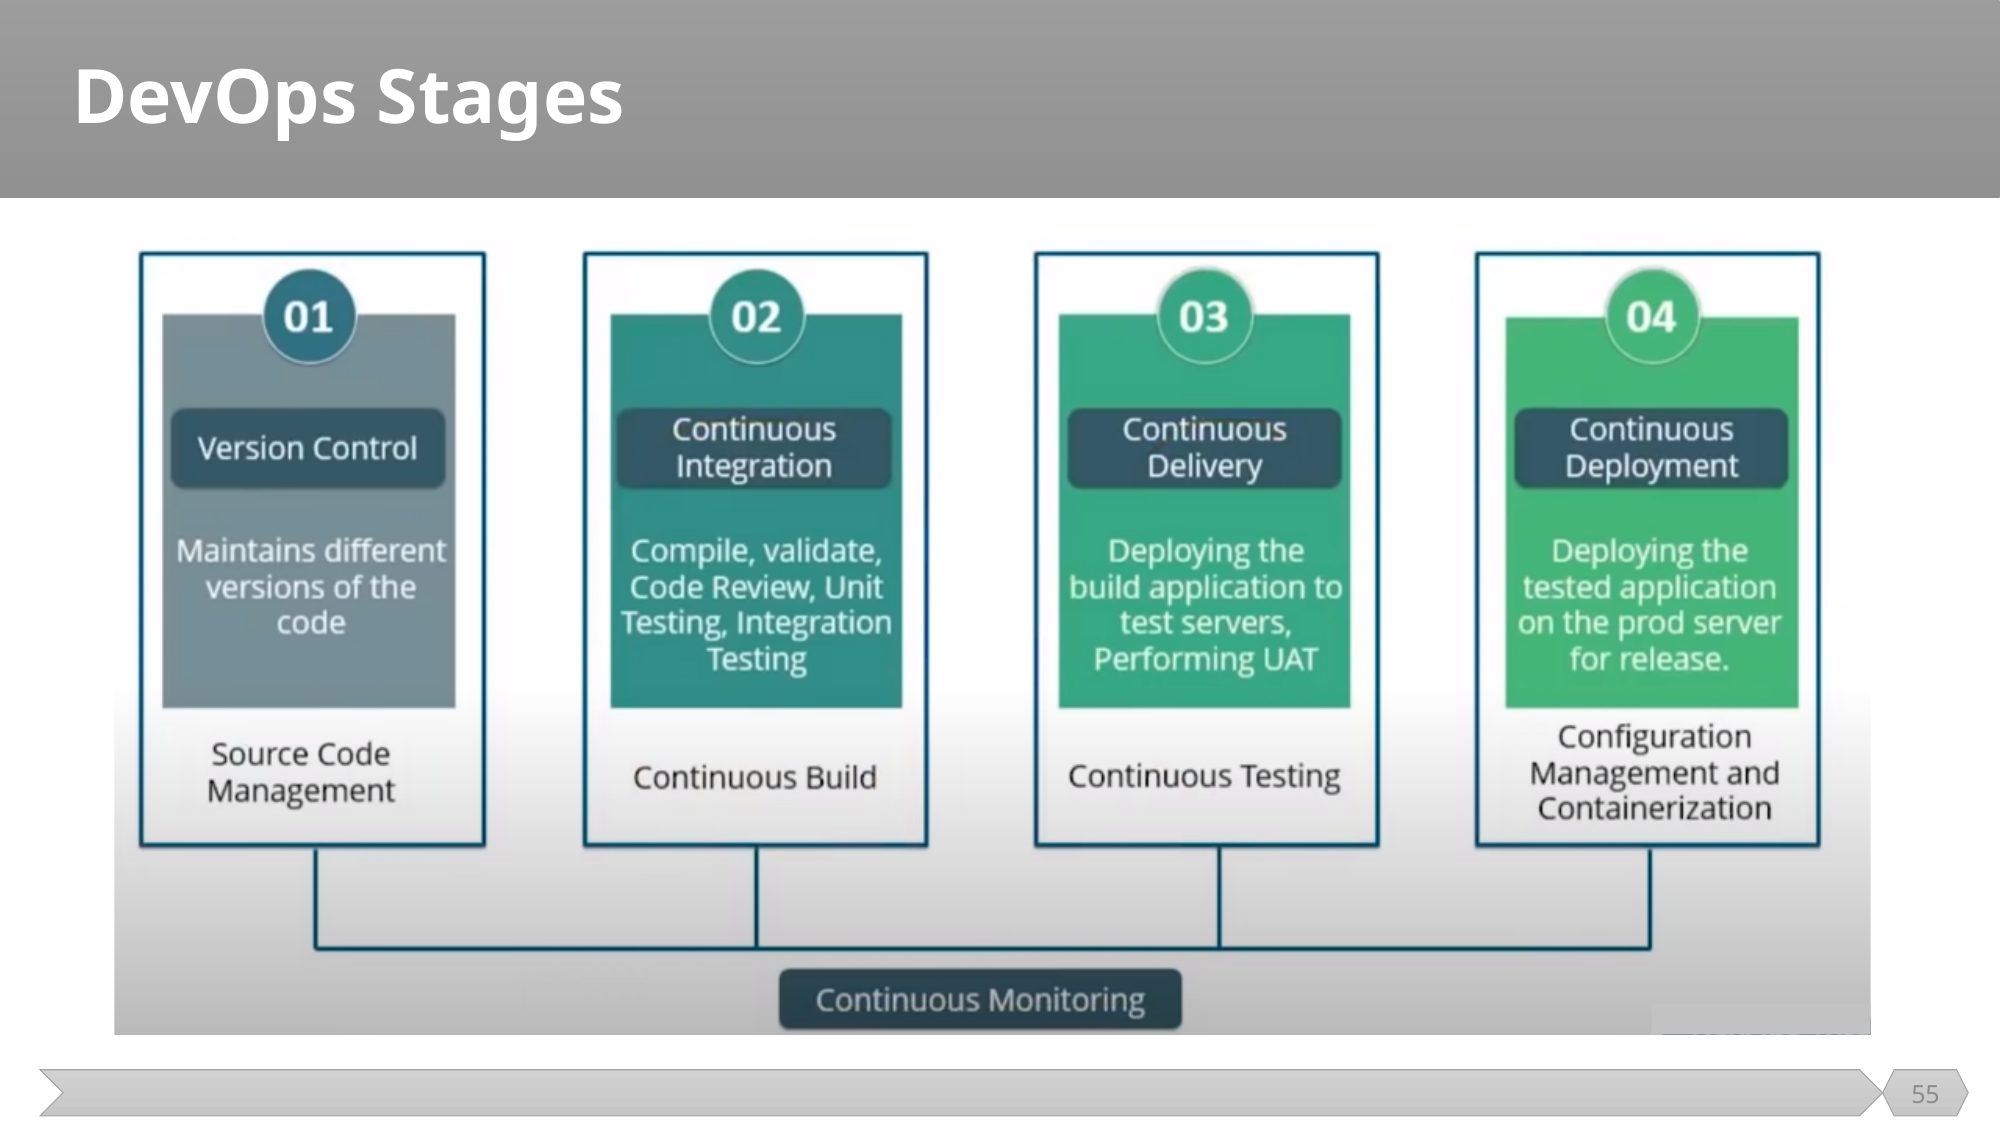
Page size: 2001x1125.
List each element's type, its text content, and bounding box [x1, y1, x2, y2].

title DevOps Stages [56, 0, 1969, 199]
picture [114, 228, 1871, 1035]
slide_number 55 [1882, 1065, 1969, 1125]
